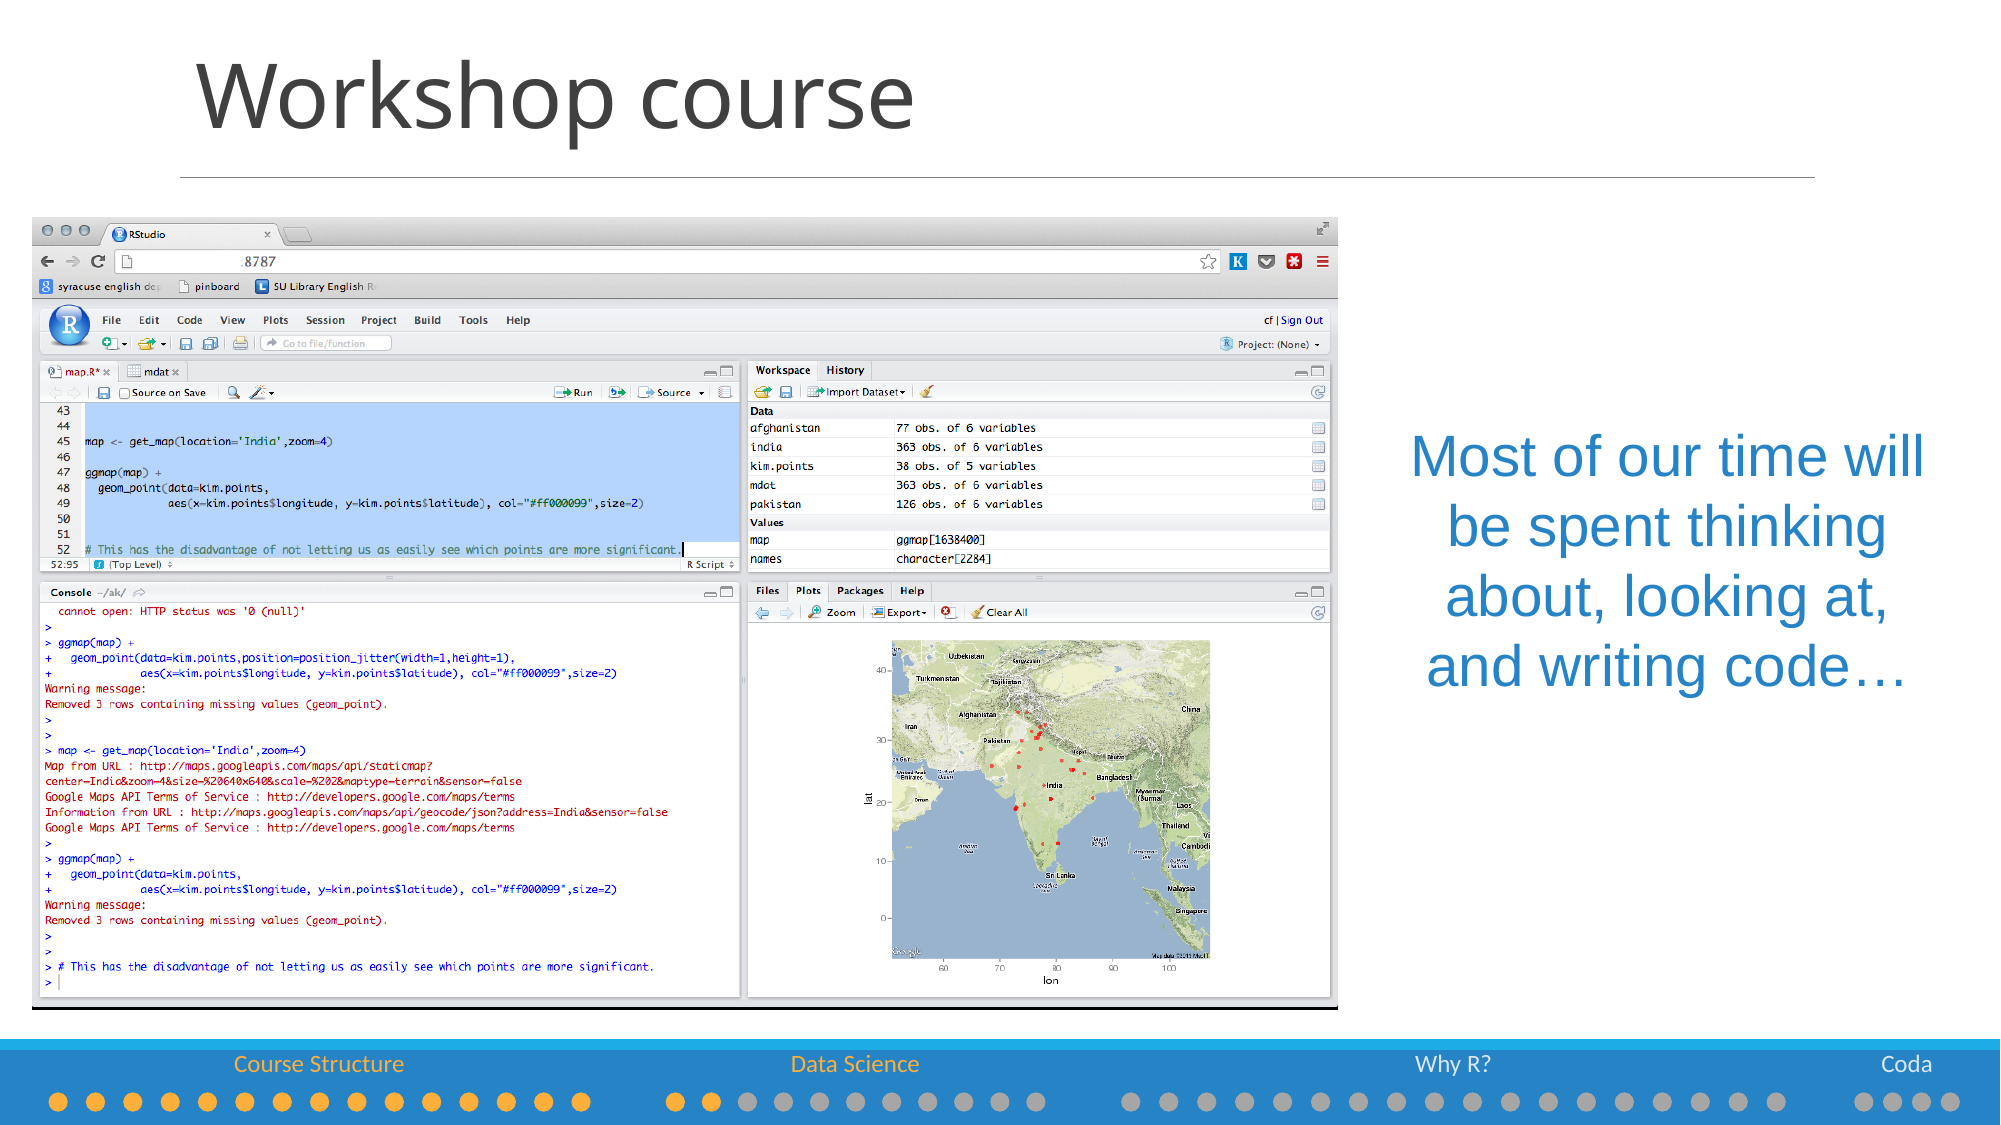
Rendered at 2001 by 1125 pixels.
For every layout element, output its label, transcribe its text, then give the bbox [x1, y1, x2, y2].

text_box Most of our time will be spent thinking about, looking at, and writing code… [1379, 411, 1958, 706]
title Workshop course [180, 47, 1830, 155]
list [31, 216, 1339, 1010]
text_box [20, 1063, 1980, 1111]
